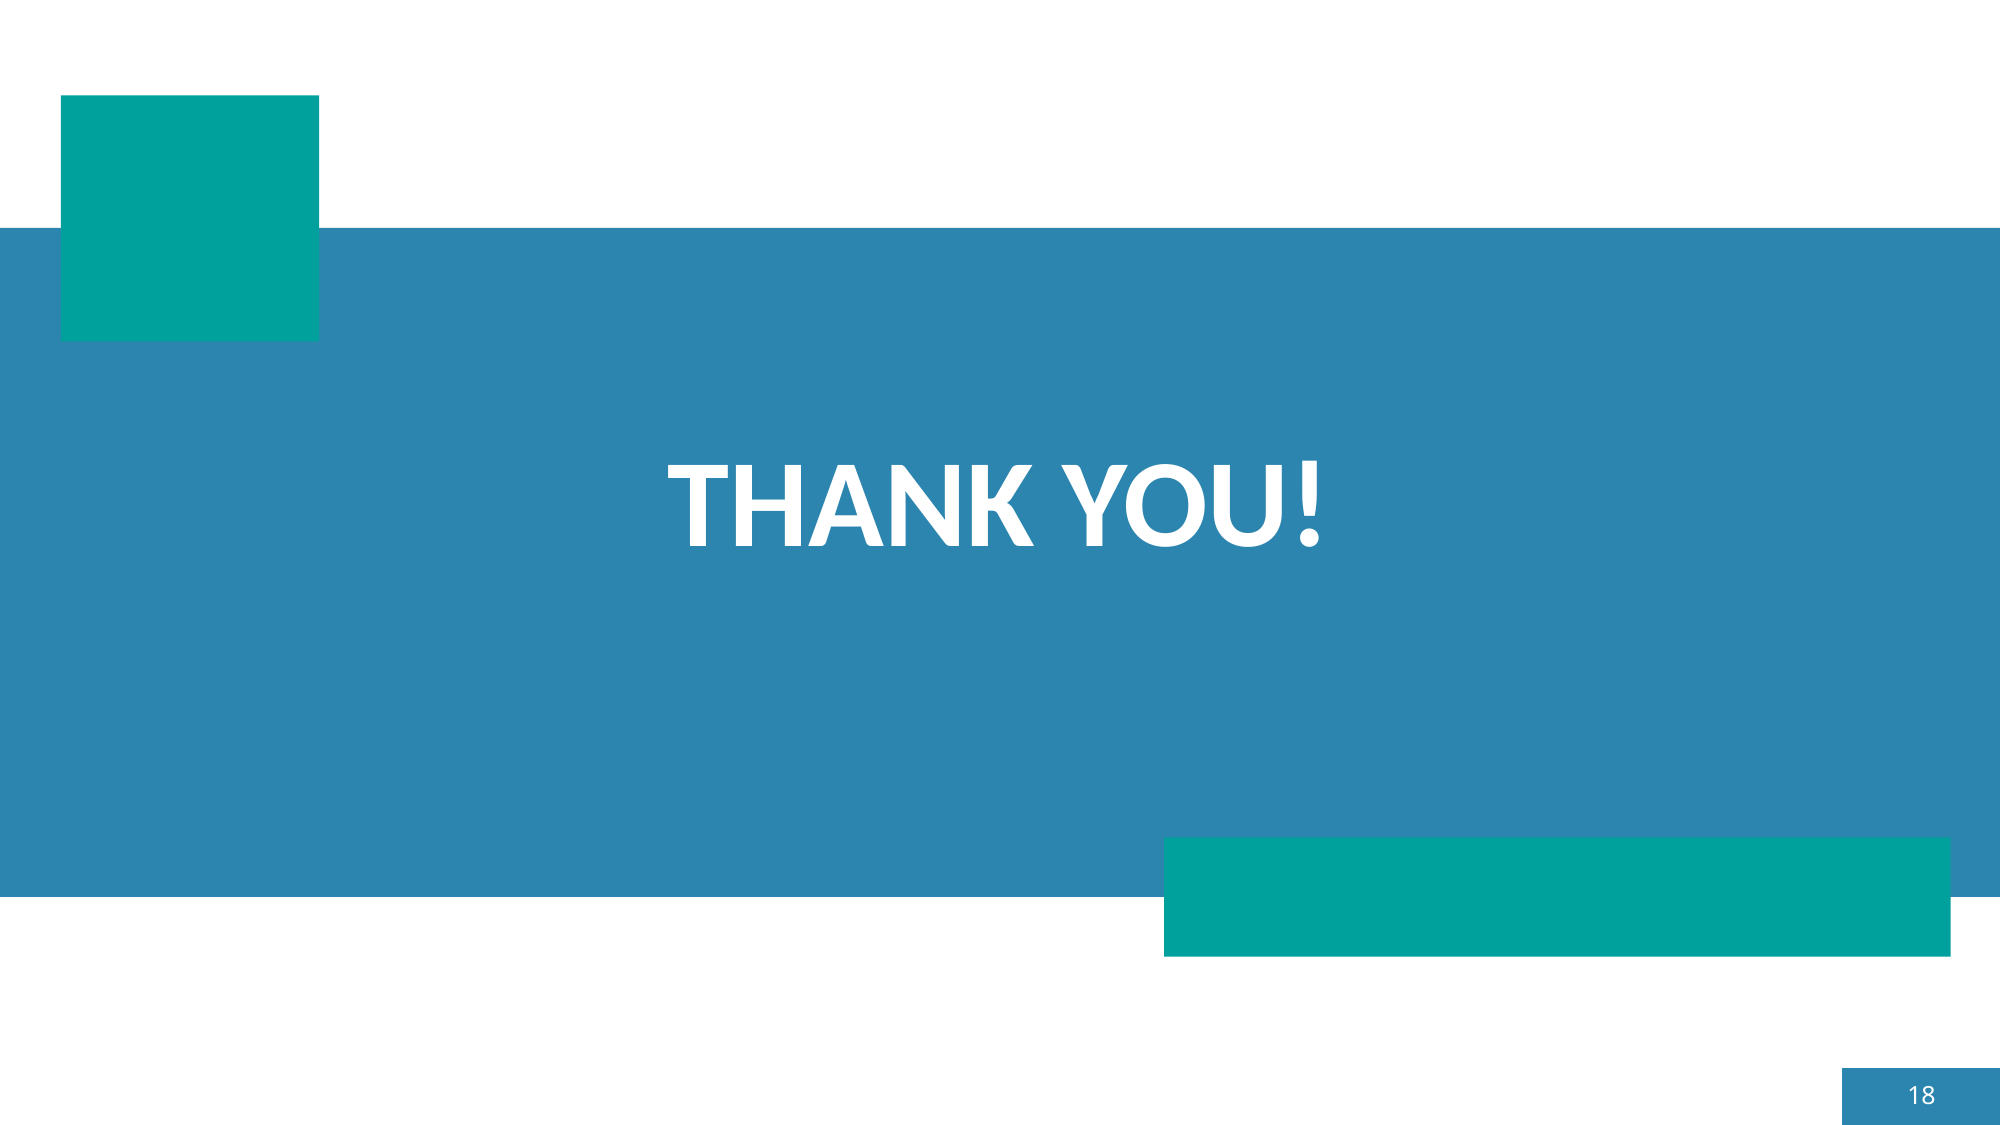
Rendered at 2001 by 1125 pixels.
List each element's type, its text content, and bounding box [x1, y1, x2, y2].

title THANK YOU! [136, 382, 1862, 629]
slide_number 18 [1889, 1079, 1951, 1114]
